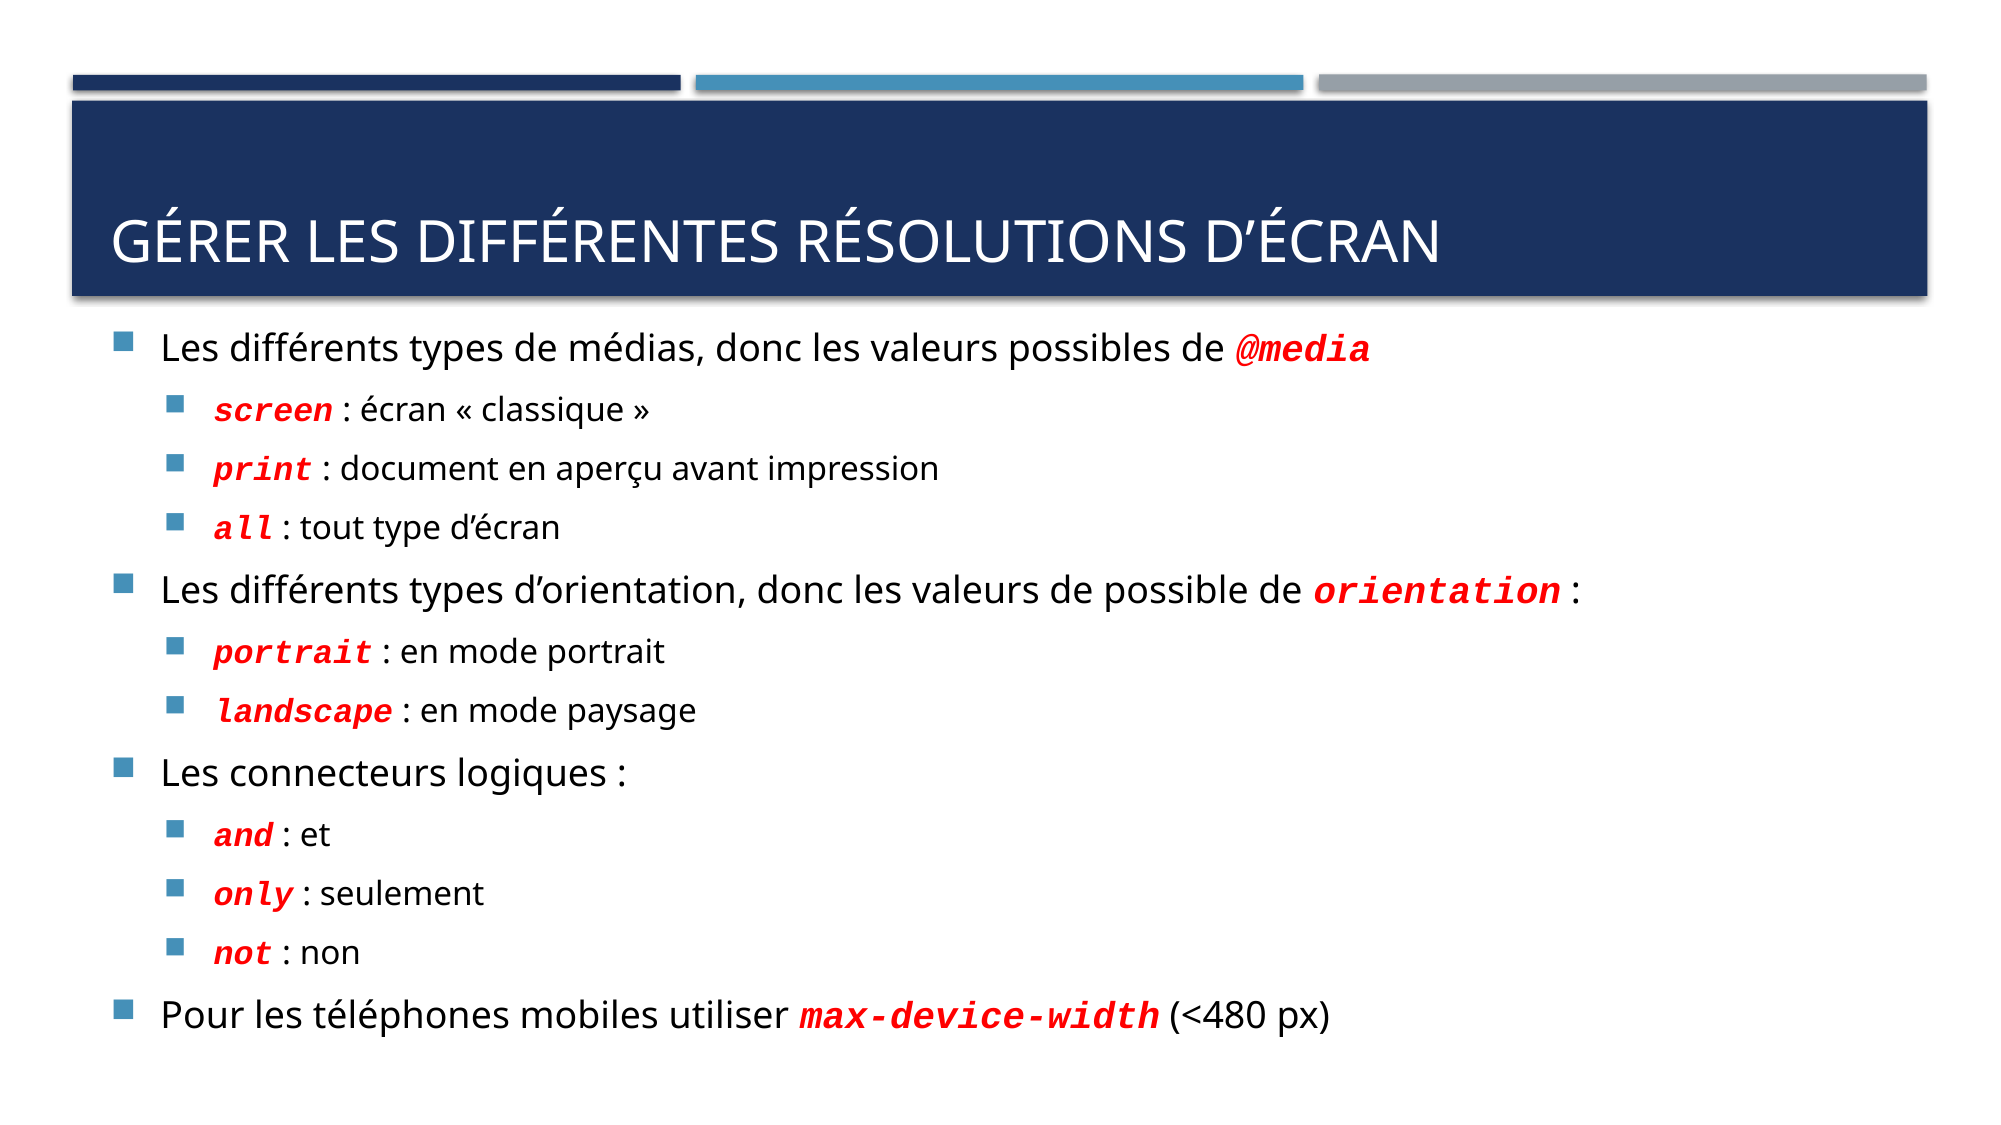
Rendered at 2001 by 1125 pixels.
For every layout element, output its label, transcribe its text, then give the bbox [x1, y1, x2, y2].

title gérer les différentes résolutions d’écran [95, 115, 1905, 282]
text_box Les différents types de médias, donc les valeurs possibles de @media screen : écran « classique » print : document en aperçu avant impression all : tout type d’écran Les différents types d’orientation, donc les valeurs de possible de orientation : portrait : en mode portrait landscape : en mode paysage Les connecteurs logiques : and : et only : seulement not : non Pour les téléphones mobiles utiliser max-device-width (<480 px) [95, 294, 1929, 1066]
